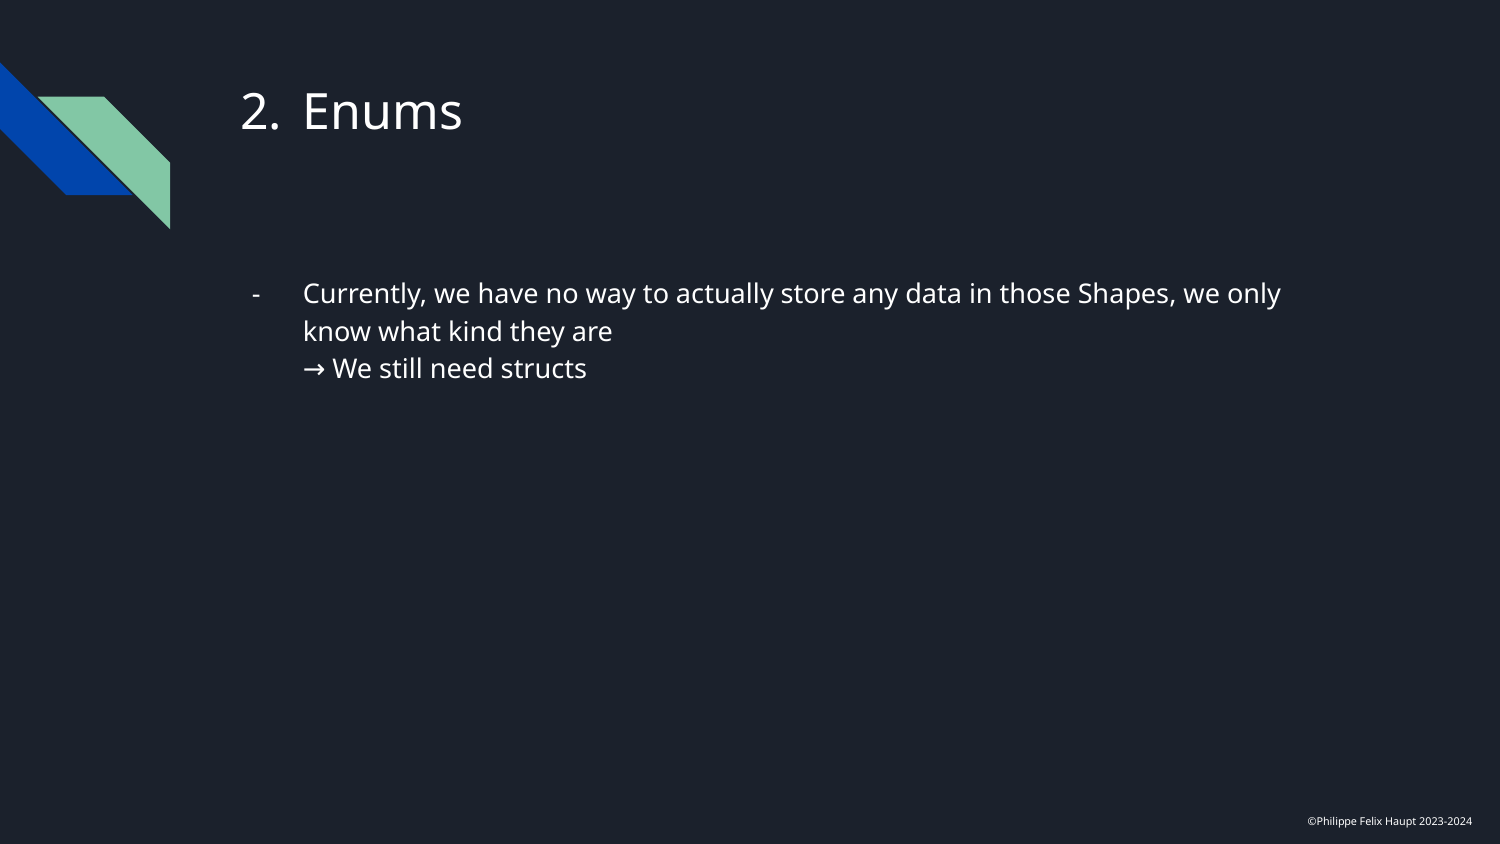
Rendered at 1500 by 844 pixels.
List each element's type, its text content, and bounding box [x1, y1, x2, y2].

title Enums [212, 64, 1368, 215]
list Currently, we have no way to actually store any data in those Shapes, we only know what kind they are → We still need structs [212, 257, 1368, 735]
text_box ©Philippe Felix Haupt 2023-2024 [1292, 801, 1500, 844]
